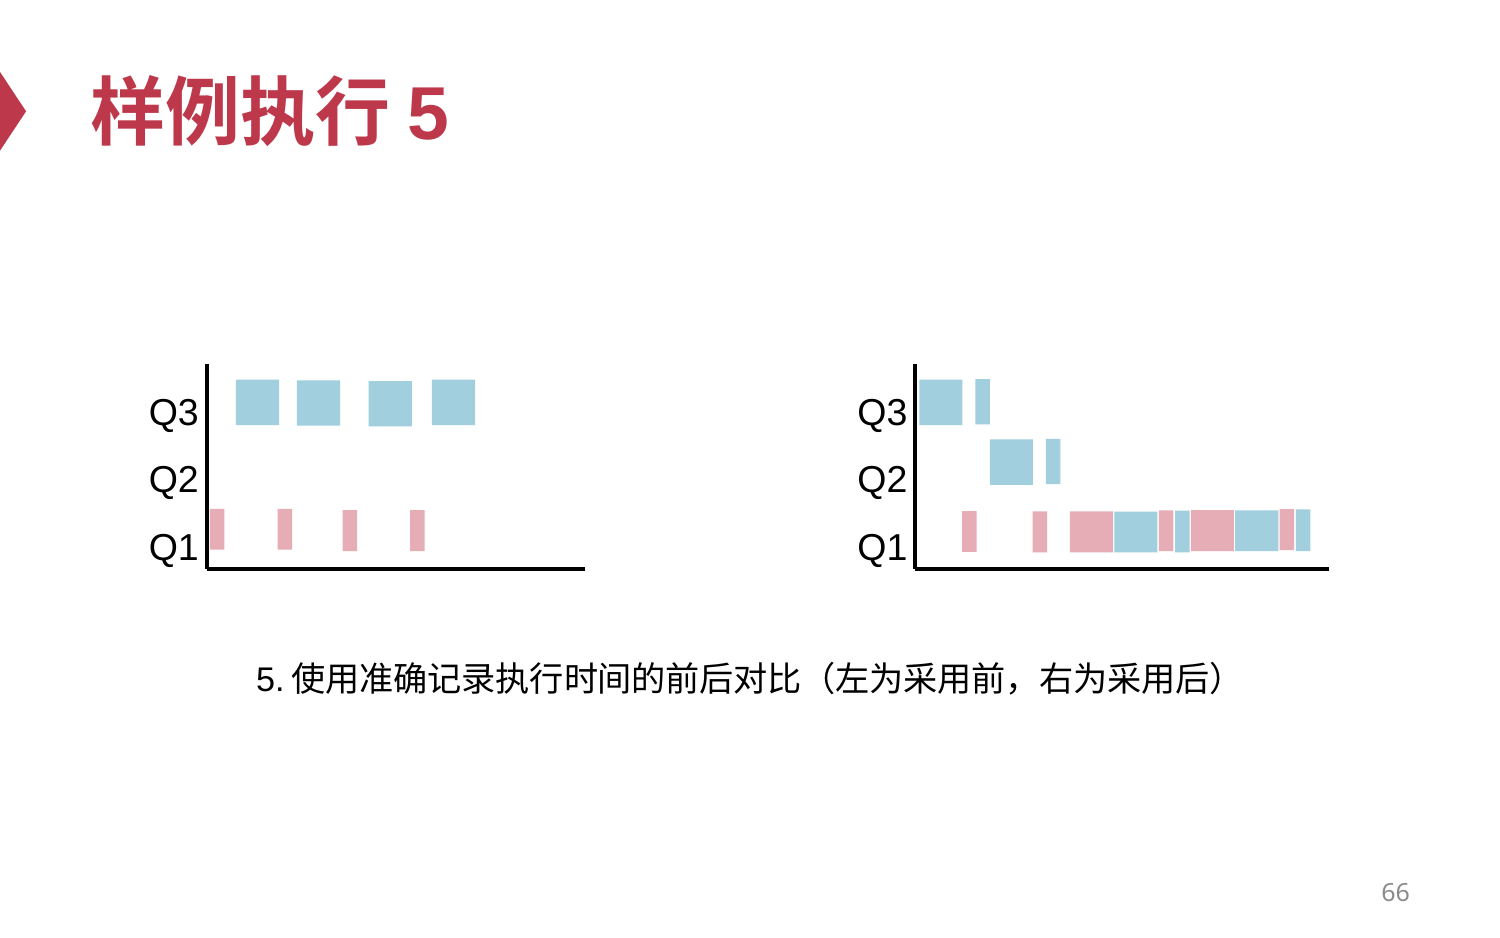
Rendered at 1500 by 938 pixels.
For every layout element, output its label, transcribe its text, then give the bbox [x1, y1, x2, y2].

text_box [919, 378, 965, 427]
table_cell [206, 570, 225, 574]
text_box Q3 Q2 Q1 [133, 358, 225, 576]
text_box Q3 Q2 Q1 [842, 358, 934, 576]
text_box [1189, 508, 1233, 553]
text_box [430, 378, 477, 427]
text_box [1173, 508, 1192, 554]
text_box [1044, 437, 1062, 486]
text_box [408, 508, 427, 553]
text_box [340, 508, 359, 553]
text_box [275, 507, 294, 552]
text_box [234, 378, 281, 427]
text_box [960, 509, 979, 554]
text_box [1157, 508, 1173, 553]
text_box 5.使用准确记录执行时间的前后对比（左为采用前，右为采用后） [192, 641, 1308, 748]
title 样例执行5 [75, 31, 1425, 188]
text_box [1233, 508, 1280, 553]
text_box [295, 378, 342, 428]
text_box [988, 437, 1035, 487]
text_box [1031, 509, 1049, 554]
text_box [212, 507, 227, 552]
text_box [1278, 507, 1294, 552]
text_box [973, 377, 992, 426]
text_box [367, 379, 414, 429]
text_box [1112, 509, 1160, 554]
text_box [1294, 507, 1313, 553]
text_box [1068, 509, 1112, 554]
slide_number 66 [1074, 868, 1425, 919]
